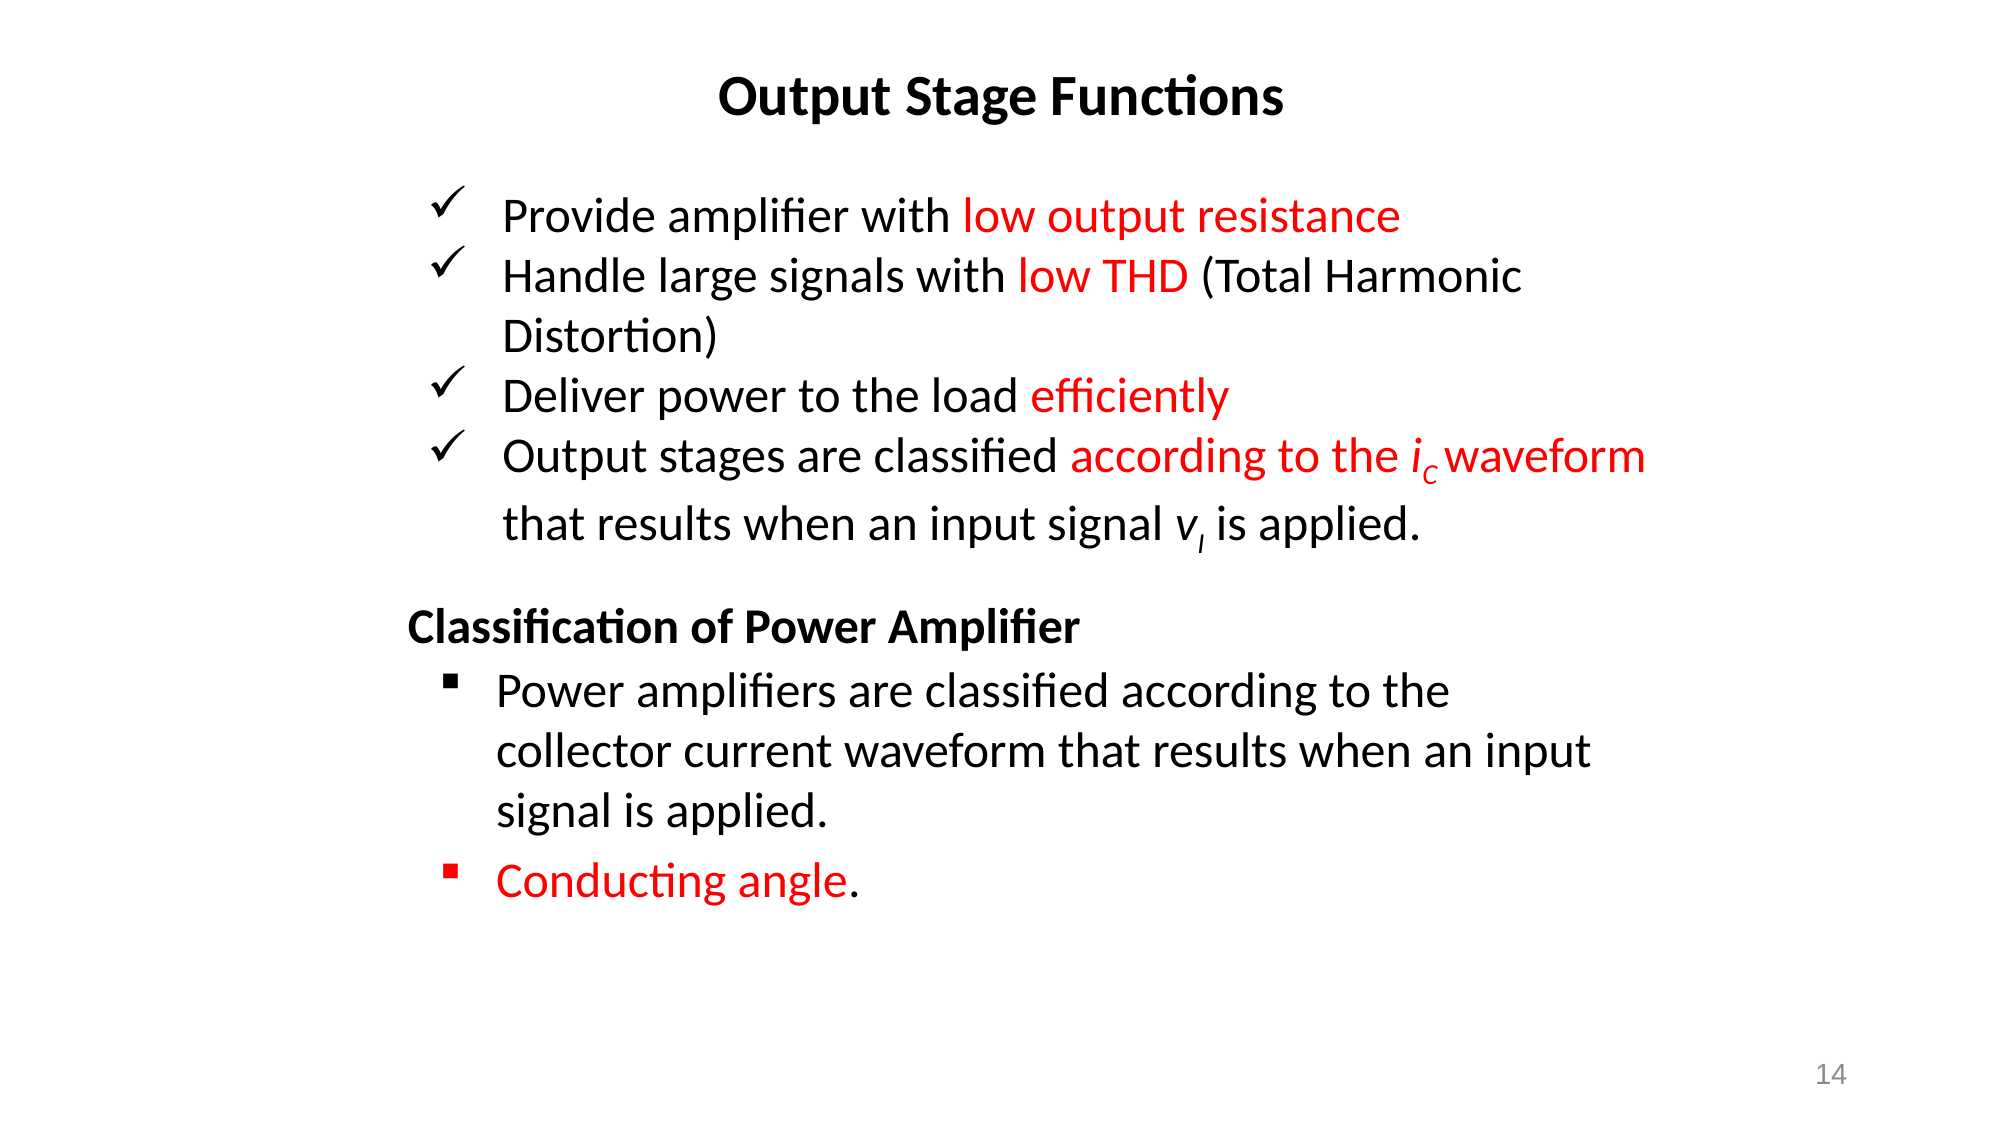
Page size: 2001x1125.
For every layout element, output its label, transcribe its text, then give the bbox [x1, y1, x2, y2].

text_box Power amplifiers are classified according to the collector current waveform that results when an input signal is applied. Conducting angle. [424, 650, 1625, 975]
text_box Classification of Power Amplifier [392, 586, 1096, 662]
text_box Output Stage Functions [703, 50, 1300, 135]
slide_number 14 [1412, 1042, 1863, 1103]
text_box Provide amplifier with low output resistance Handle large signals with low THD (Total Harmonic Distortion) Deliver power to the load efficiently Output stages are classified according to the iC waveform that results when an input signal vI is applied. [412, 174, 1675, 567]
